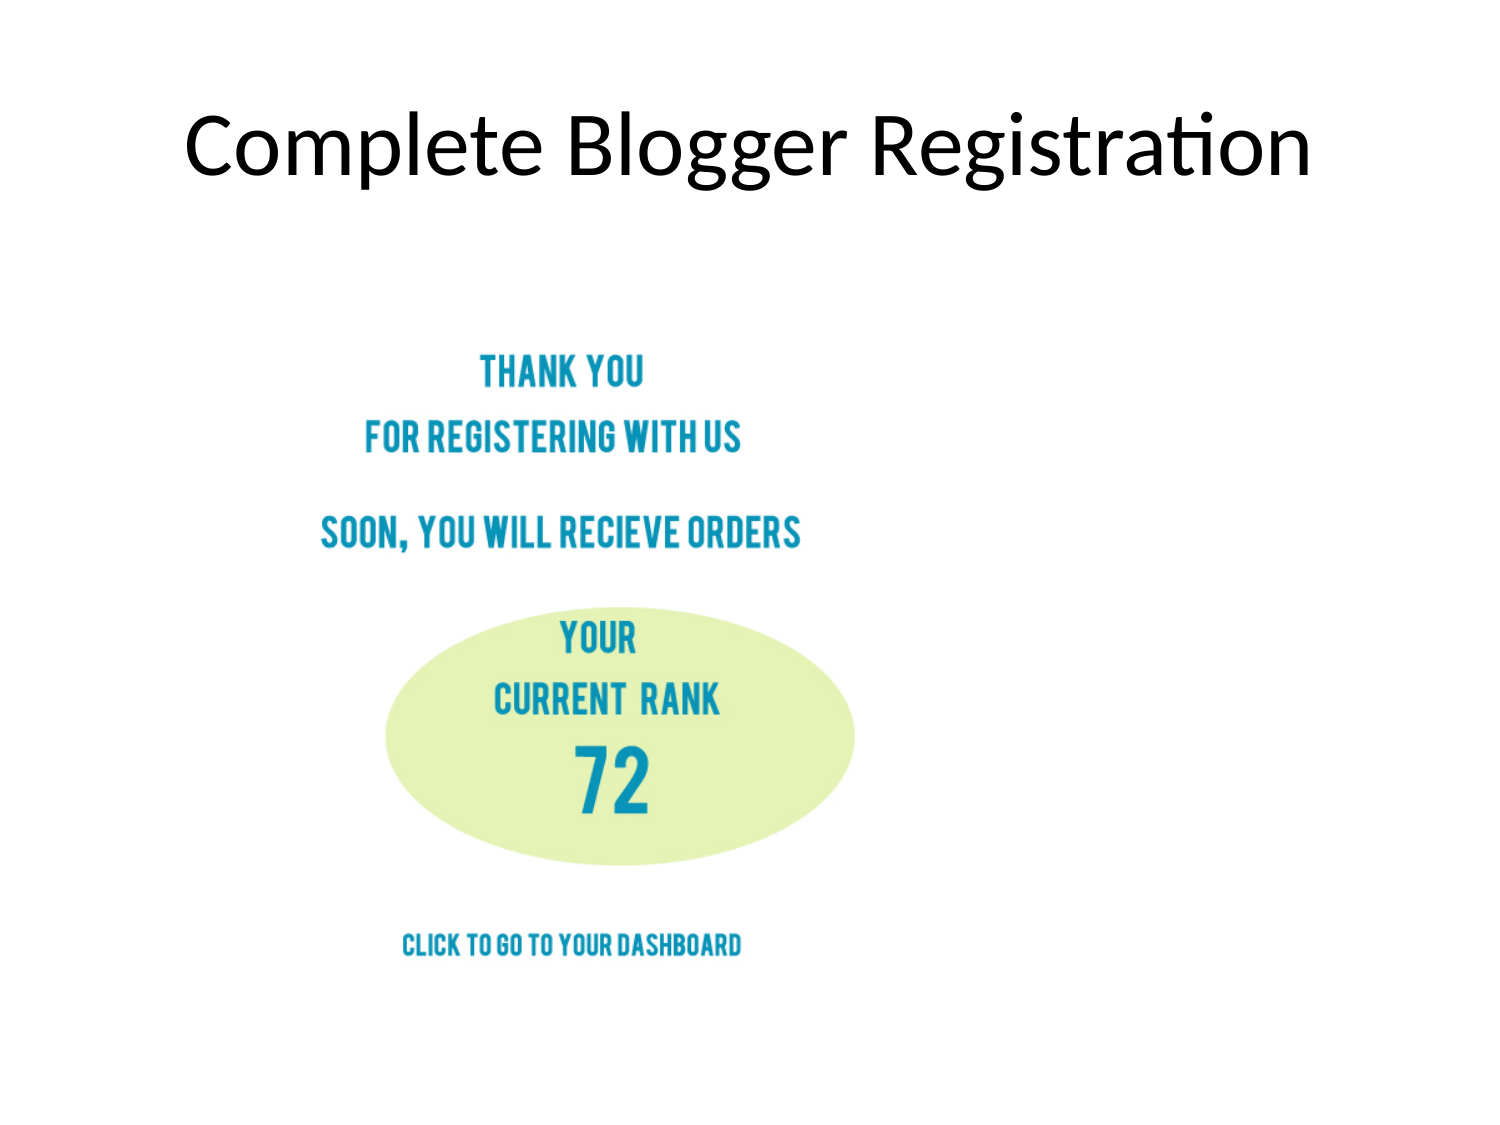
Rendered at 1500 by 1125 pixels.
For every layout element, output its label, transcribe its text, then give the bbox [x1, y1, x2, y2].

picture [180, 274, 1053, 1023]
title Complete Blogger Registration [75, 45, 1425, 233]
